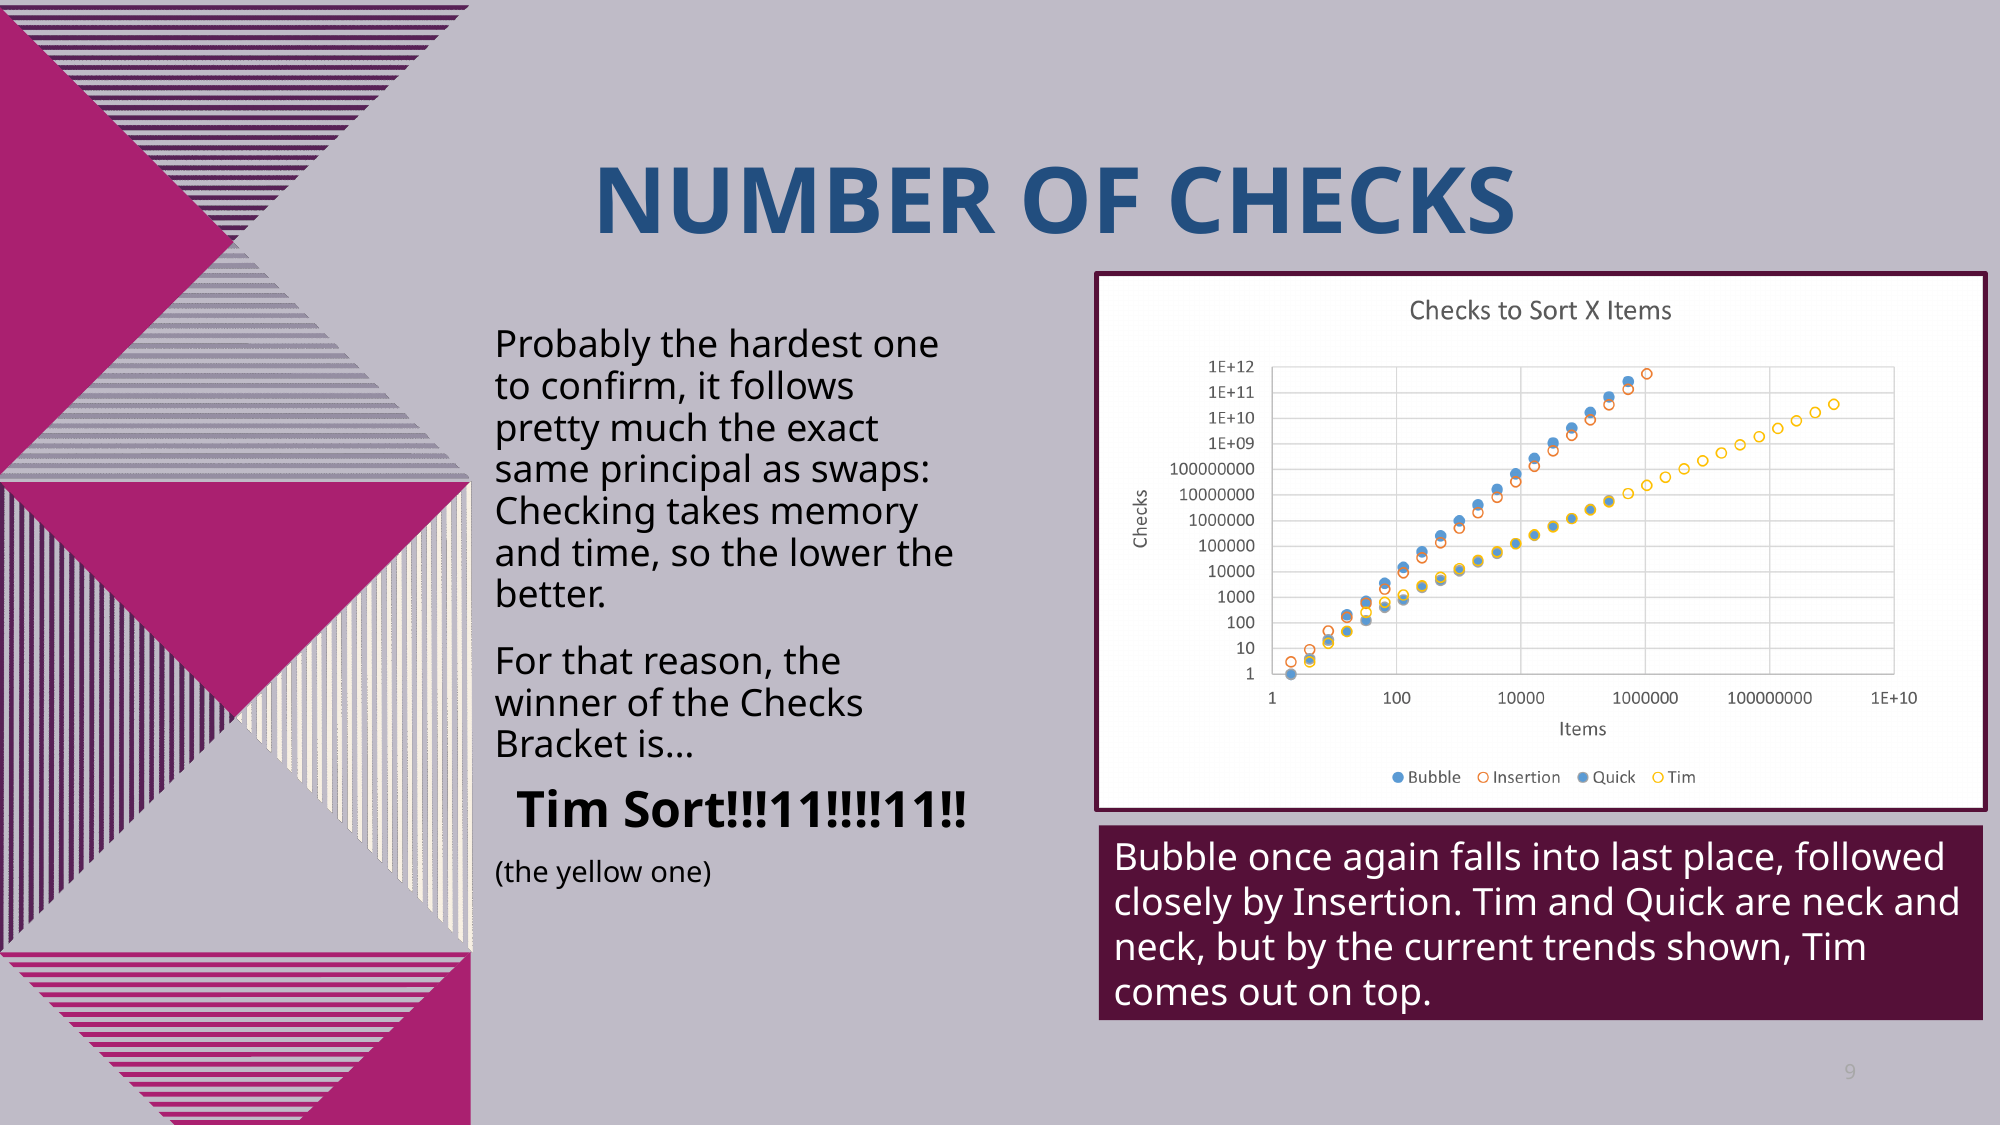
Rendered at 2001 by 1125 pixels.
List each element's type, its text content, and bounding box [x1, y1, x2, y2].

text_box Tim Sort!!!11!!!!11!! [502, 769, 984, 845]
picture [0, 483, 234, 951]
picture [0, 0, 468, 241]
title Number of Checks [577, 146, 1872, 276]
text_box (the yellow one) [480, 845, 727, 896]
picture [236, 481, 529, 952]
slide_number 9 [1796, 1042, 1872, 1103]
list Probably the hardest one to confirm, it follows pretty much the exact same principal as swaps: Checking takes memory and time, so the lower the better. For that reason, the winner of the Checks Bracket is… [479, 315, 971, 809]
text_box Bubble once again falls into last place, followed closely by Insertion. Tim and Quick are neck and neck, but by the current trends shown, Tim comes out on top. [1098, 825, 1983, 1021]
picture [0, 242, 469, 482]
picture [1098, 275, 1983, 808]
